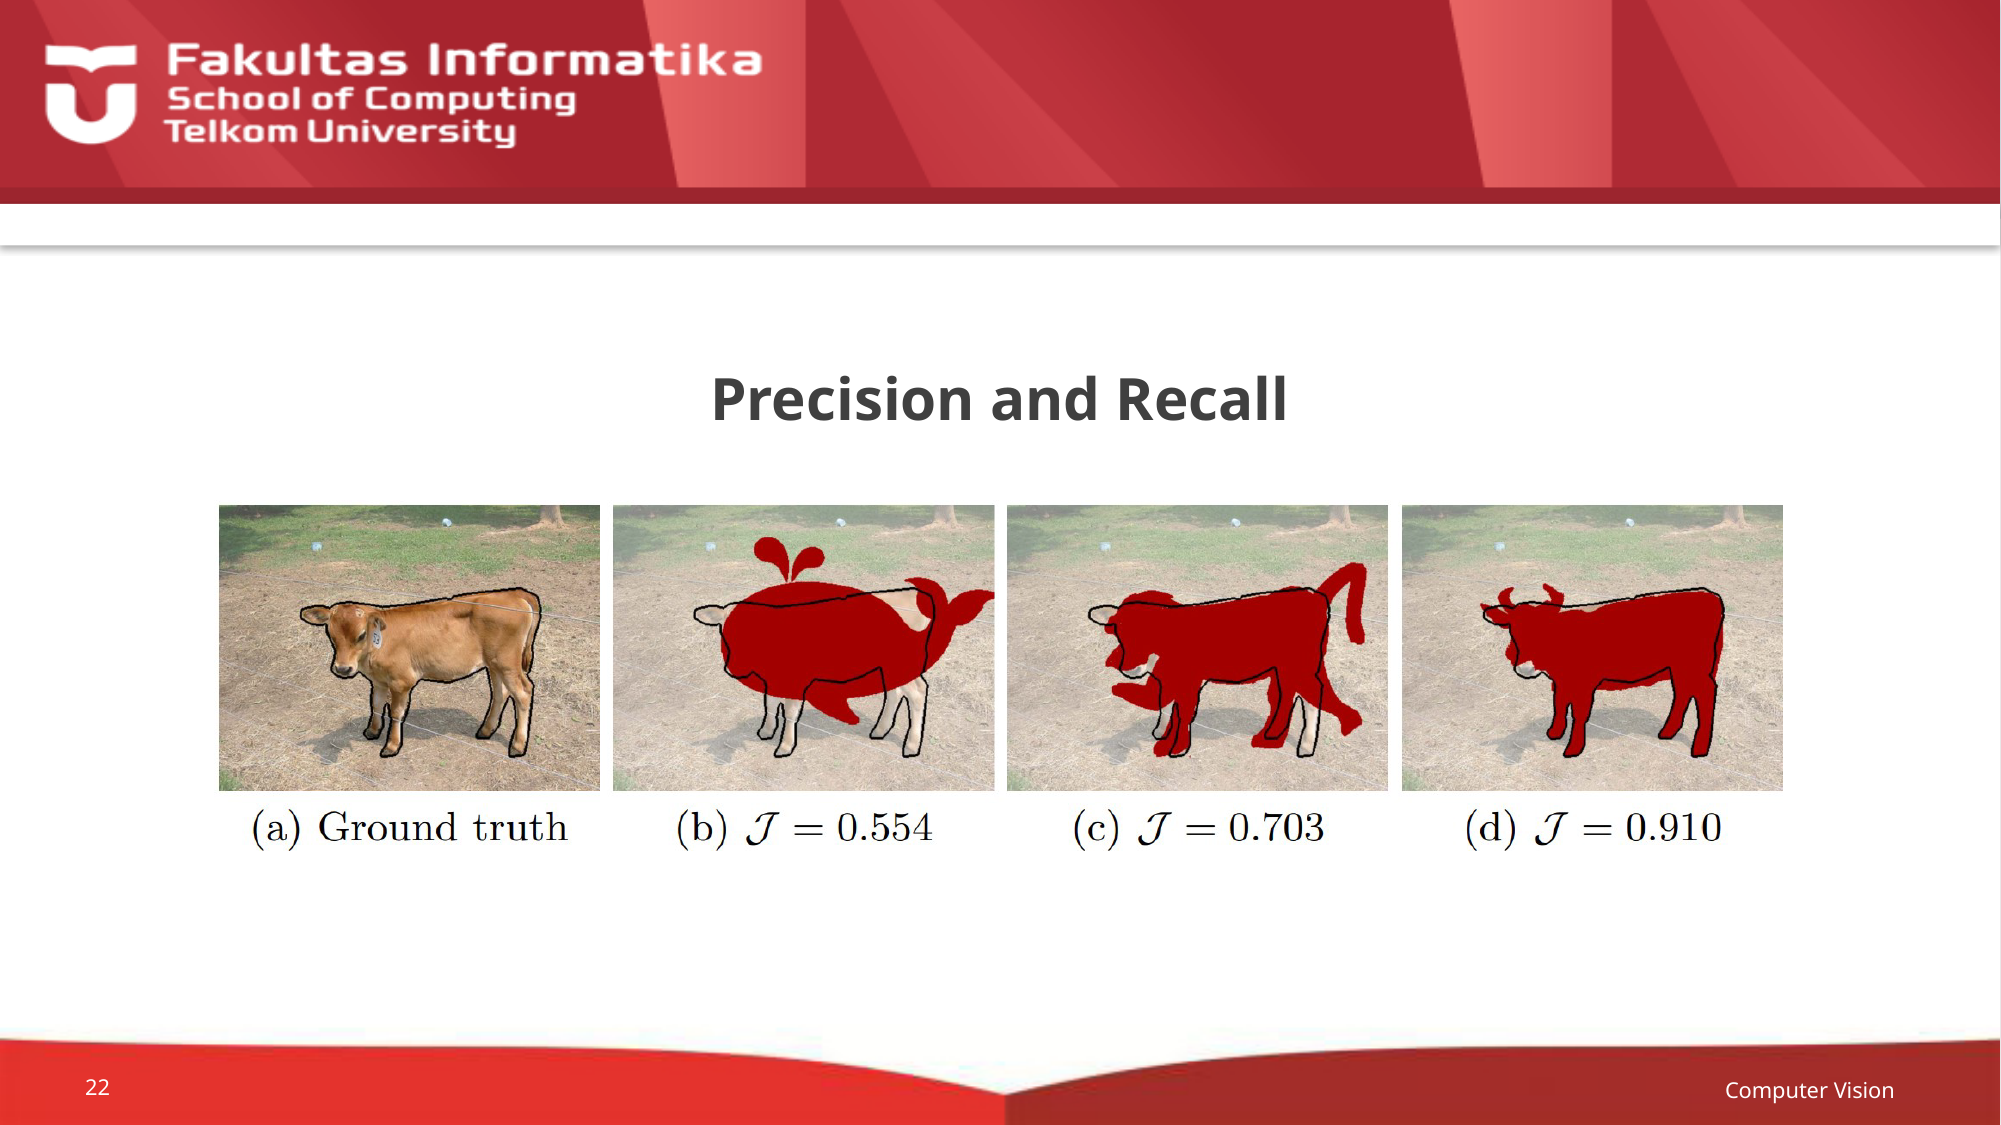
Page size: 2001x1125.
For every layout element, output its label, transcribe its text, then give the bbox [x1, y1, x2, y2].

slide_number 22 [85, 1058, 164, 1119]
picture [213, 499, 1786, 852]
list Computer Vision [1185, 1058, 1911, 1119]
title Precision and Recall [317, 344, 1683, 450]
picture [0, 0, 2001, 1125]
